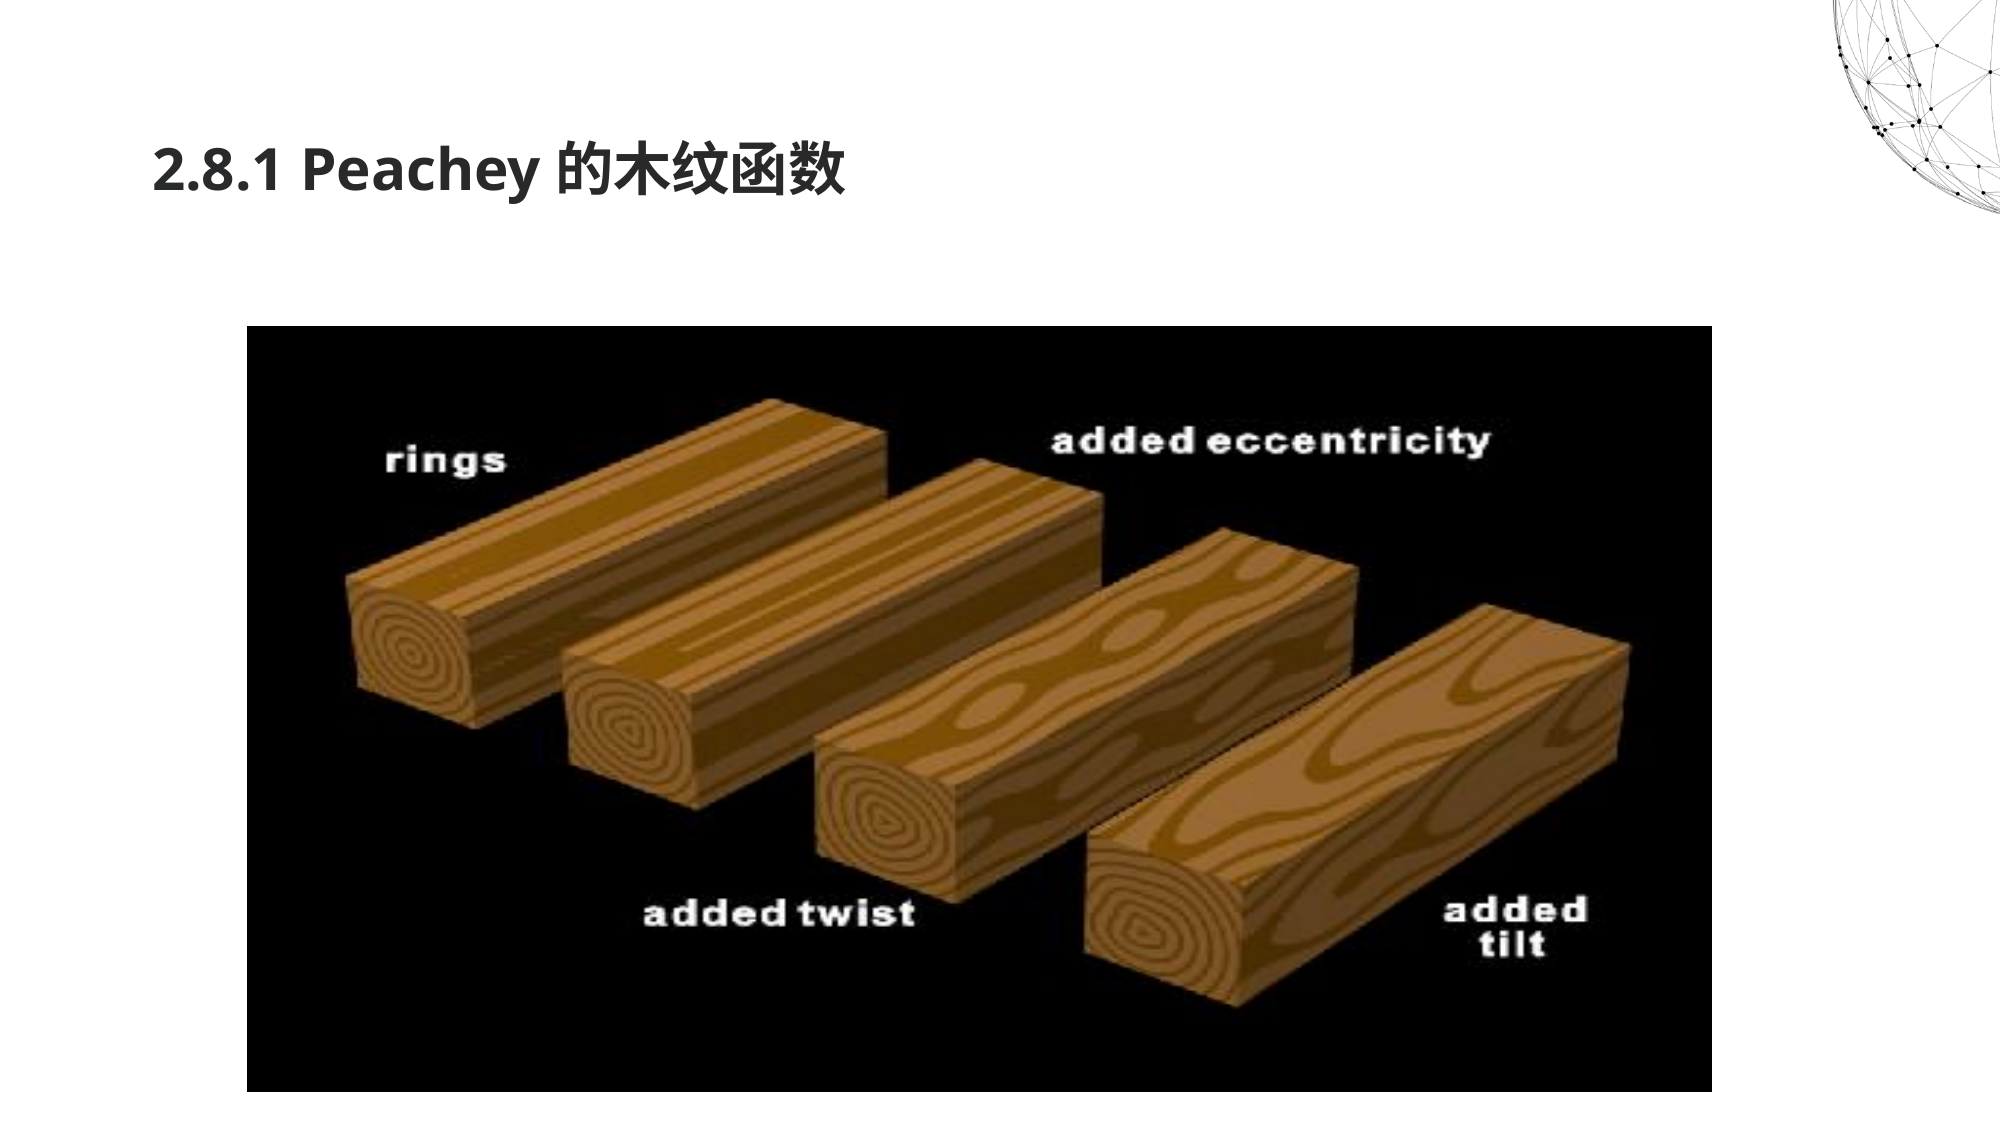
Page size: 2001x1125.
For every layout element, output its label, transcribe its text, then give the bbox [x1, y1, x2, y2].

text_box 2.8.1 Peachey的木纹函数 [137, 96, 1863, 315]
picture [247, 0, 2000, 1092]
